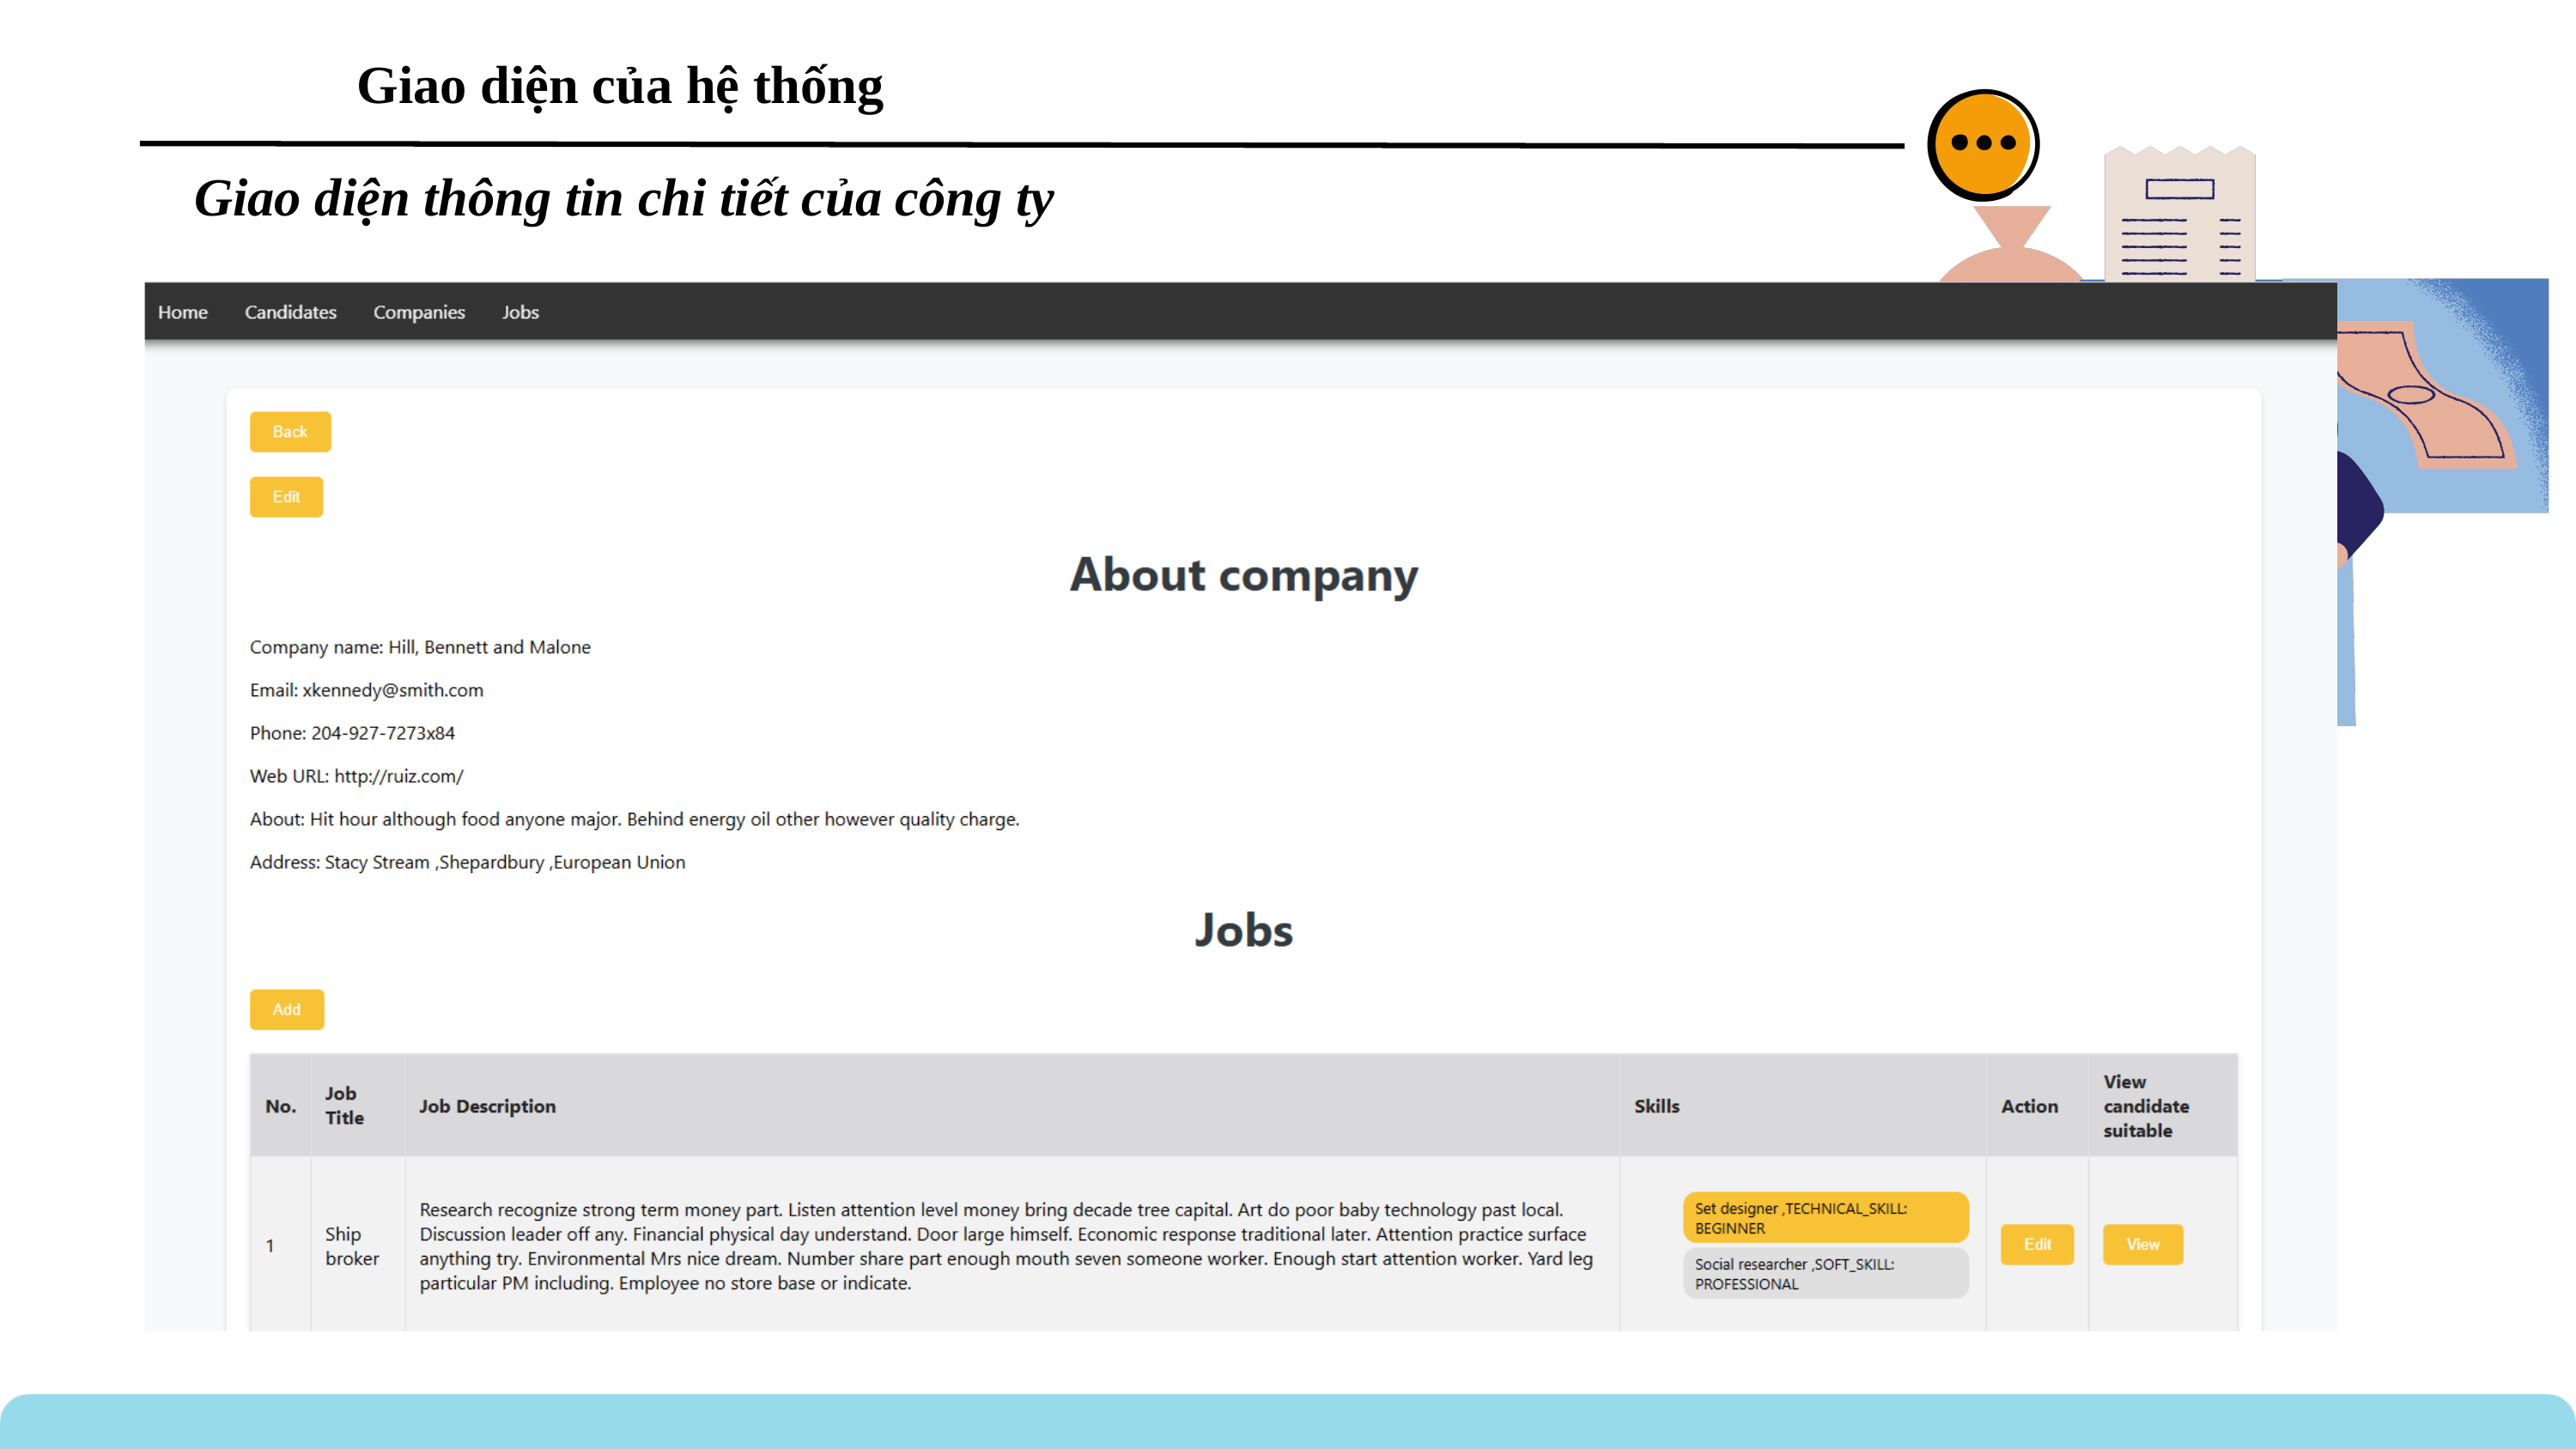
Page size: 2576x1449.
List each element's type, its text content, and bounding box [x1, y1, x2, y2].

text_box [0, 1394, 2576, 1449]
text_box Giao diện của hệ thống [144, 39, 1111, 114]
text_box Giao diện thông tin chi tiết của công ty [139, 151, 1111, 227]
text_box [1686, 146, 2549, 726]
text_box [144, 282, 2337, 1331]
text_box [1925, 88, 2050, 146]
